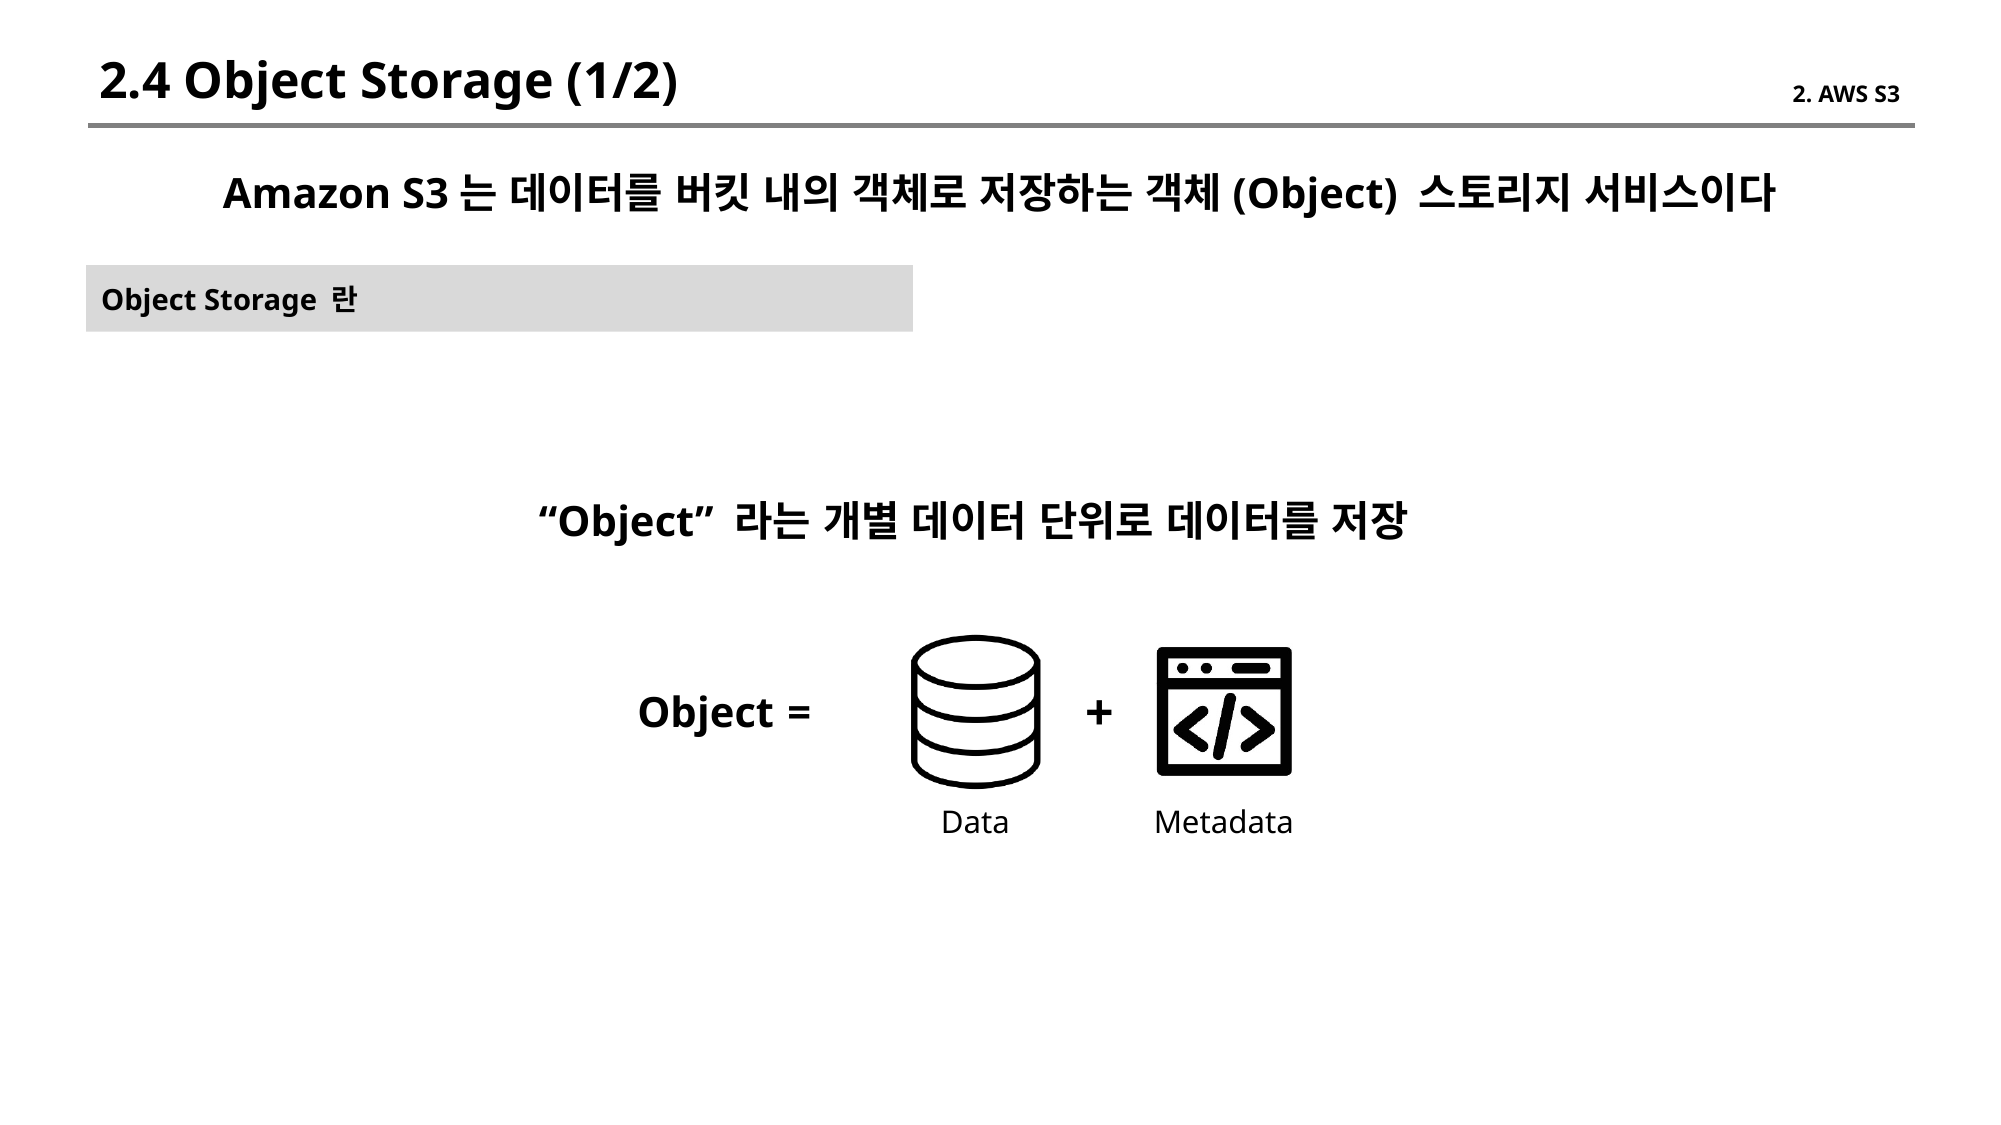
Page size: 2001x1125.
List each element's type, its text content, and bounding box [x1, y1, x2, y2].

text_box 2. AWS S3 [1457, 65, 1916, 120]
text_box 2.4 Object Storage (1/2) [84, 37, 912, 120]
text_box Amazon S3는 데이터를 버킷 내의 객체로 저장하는 객체(Object) 스토리지 서비스이다 [84, 151, 1916, 234]
text_box “Object” 라는 개별 데이터 단위로 데이터를 저장 [469, 487, 1479, 552]
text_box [599, 607, 1349, 848]
text_box Object Storage 란 [85, 264, 914, 333]
